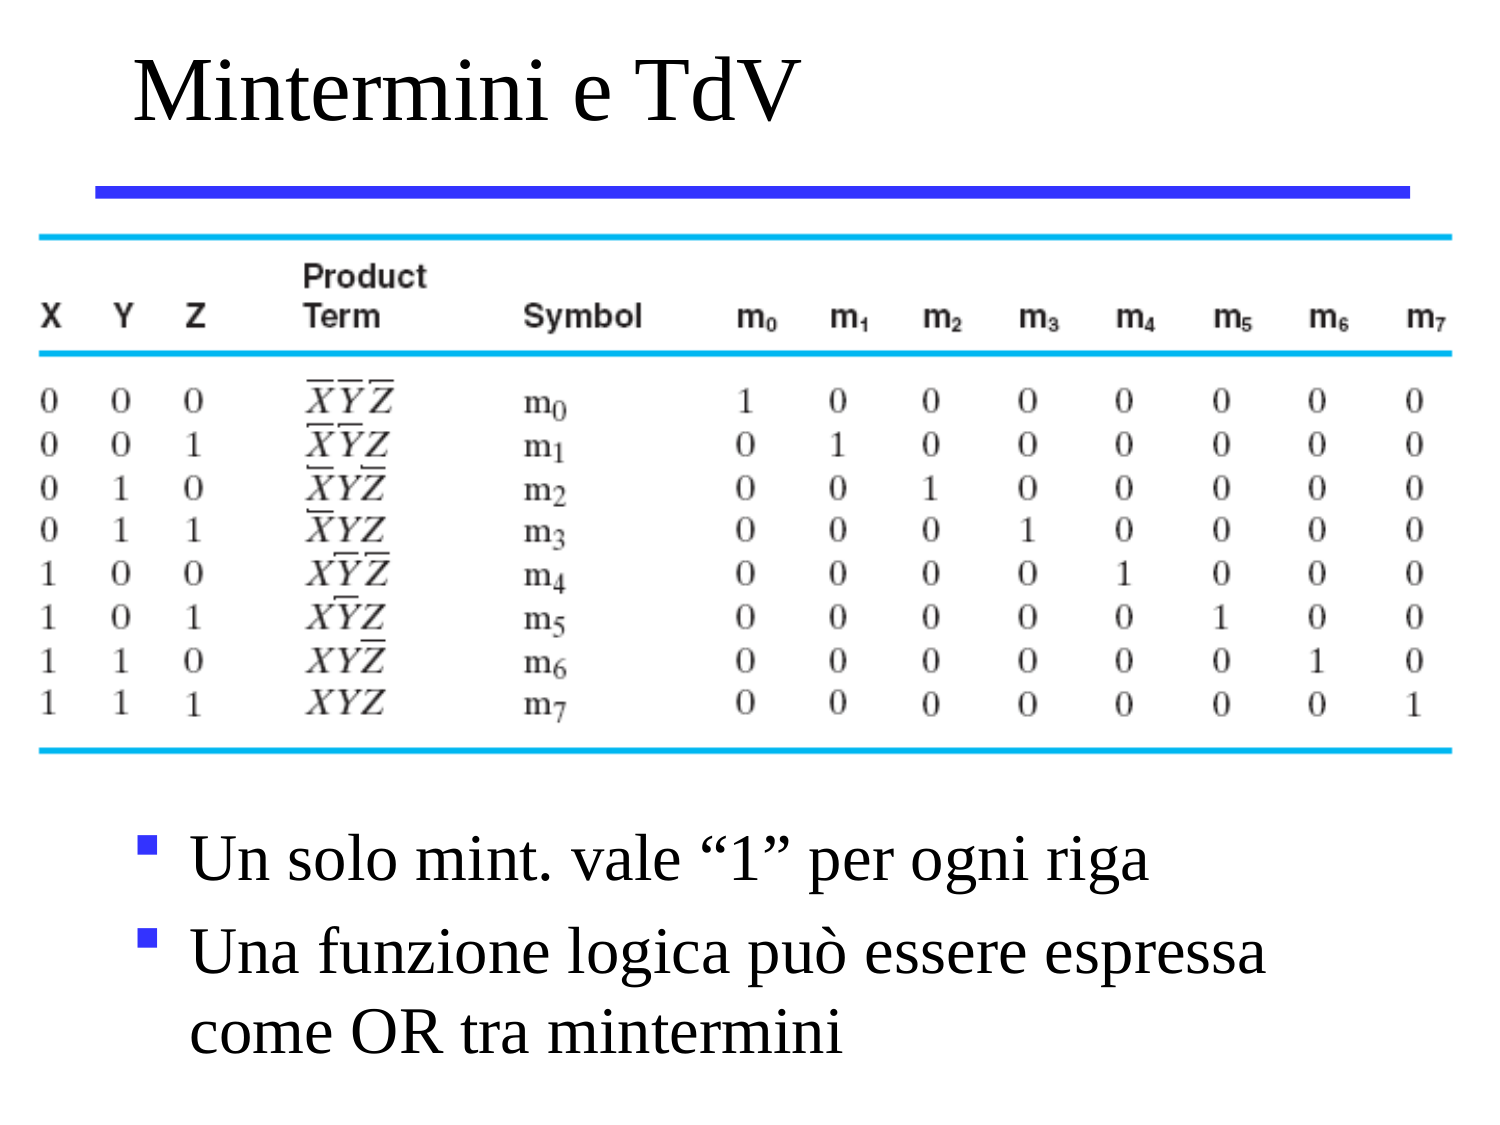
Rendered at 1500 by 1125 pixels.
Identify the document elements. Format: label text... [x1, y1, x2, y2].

picture [25, 220, 1463, 771]
title Mintermini e TdV [117, 0, 1393, 168]
list Un solo mint. vale “1” per ogni riga Una funzione logica può essere espressa come OR tra mintermini [117, 805, 1394, 1091]
